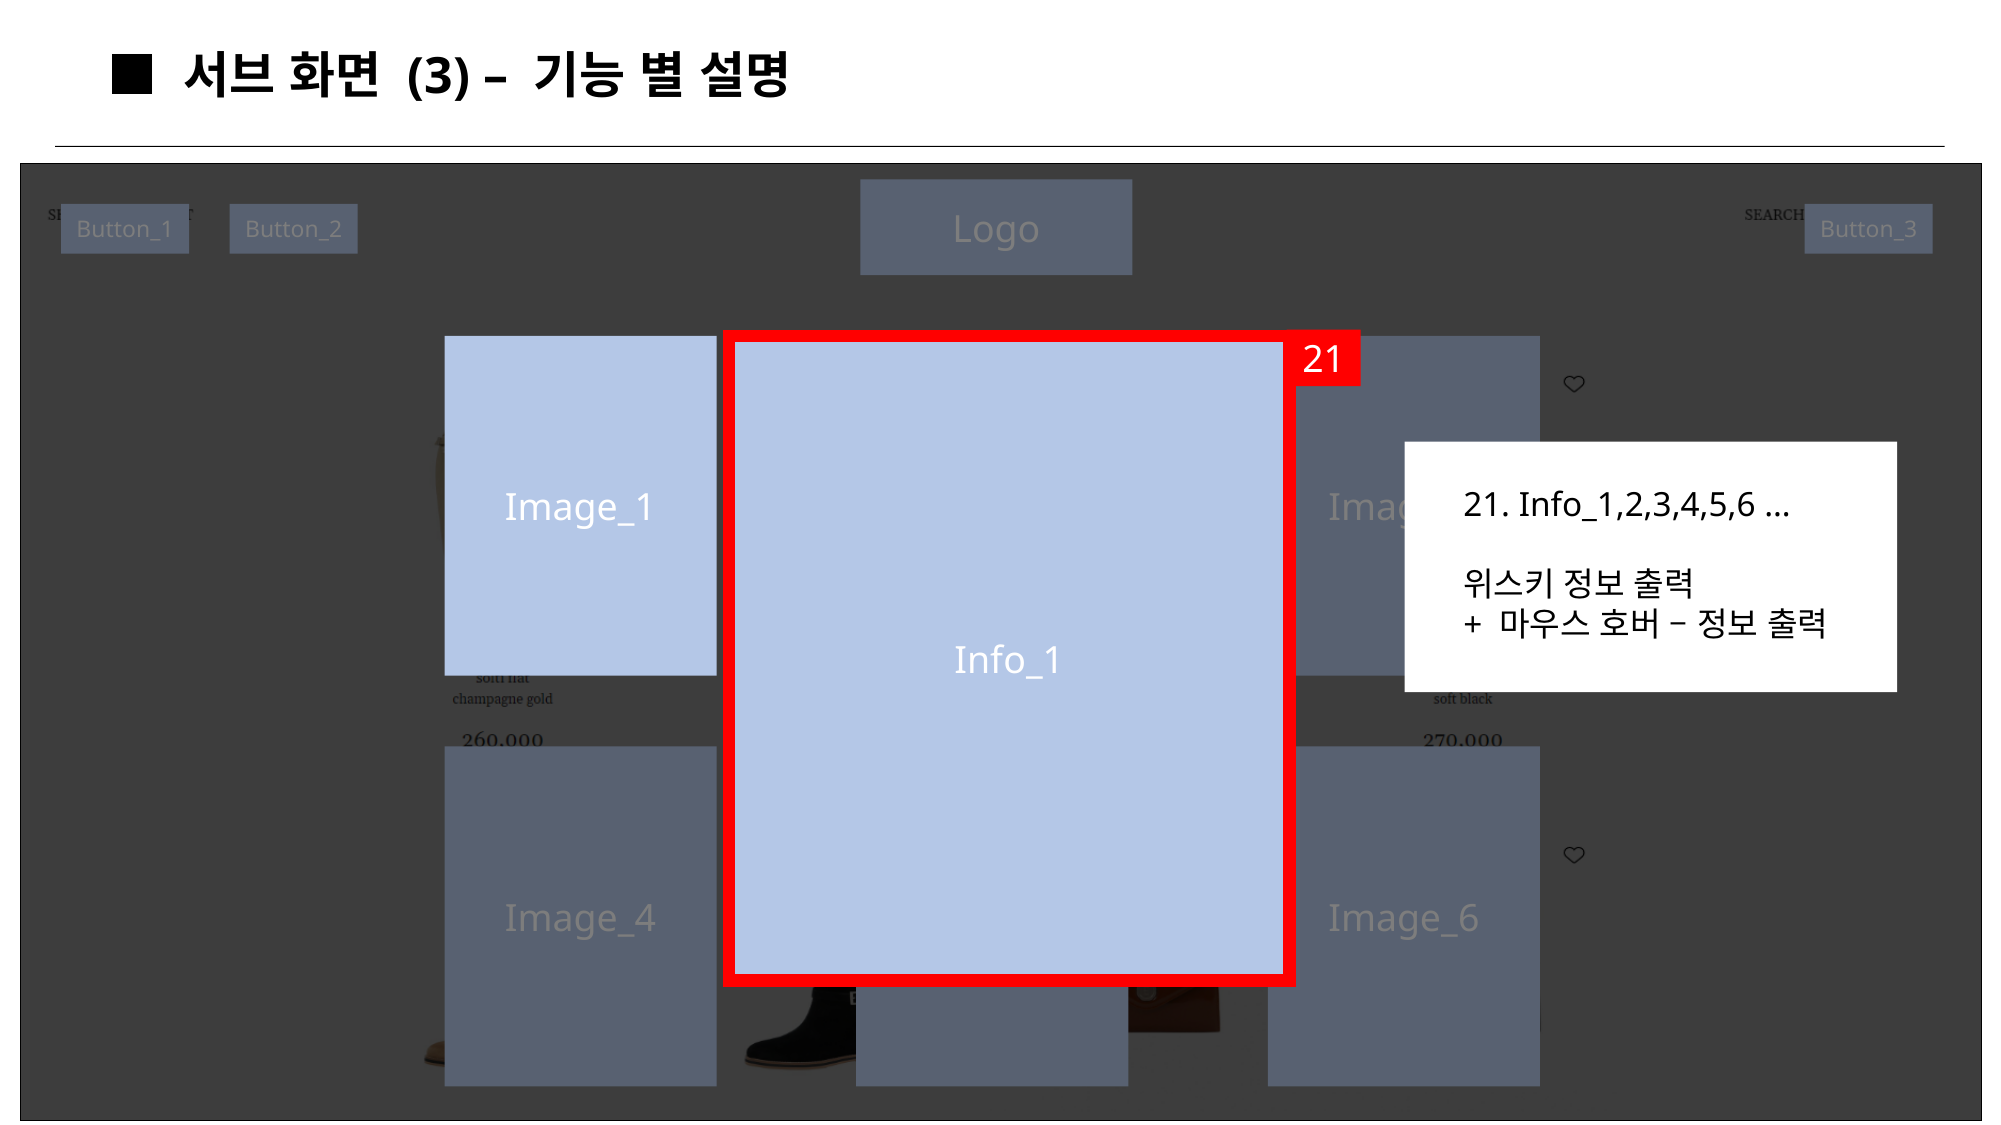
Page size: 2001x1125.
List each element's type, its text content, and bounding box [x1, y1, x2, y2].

text_box ■ 서브 화면 (3) – 기능 별 설명 [93, 36, 807, 111]
picture [20, 163, 1982, 1121]
